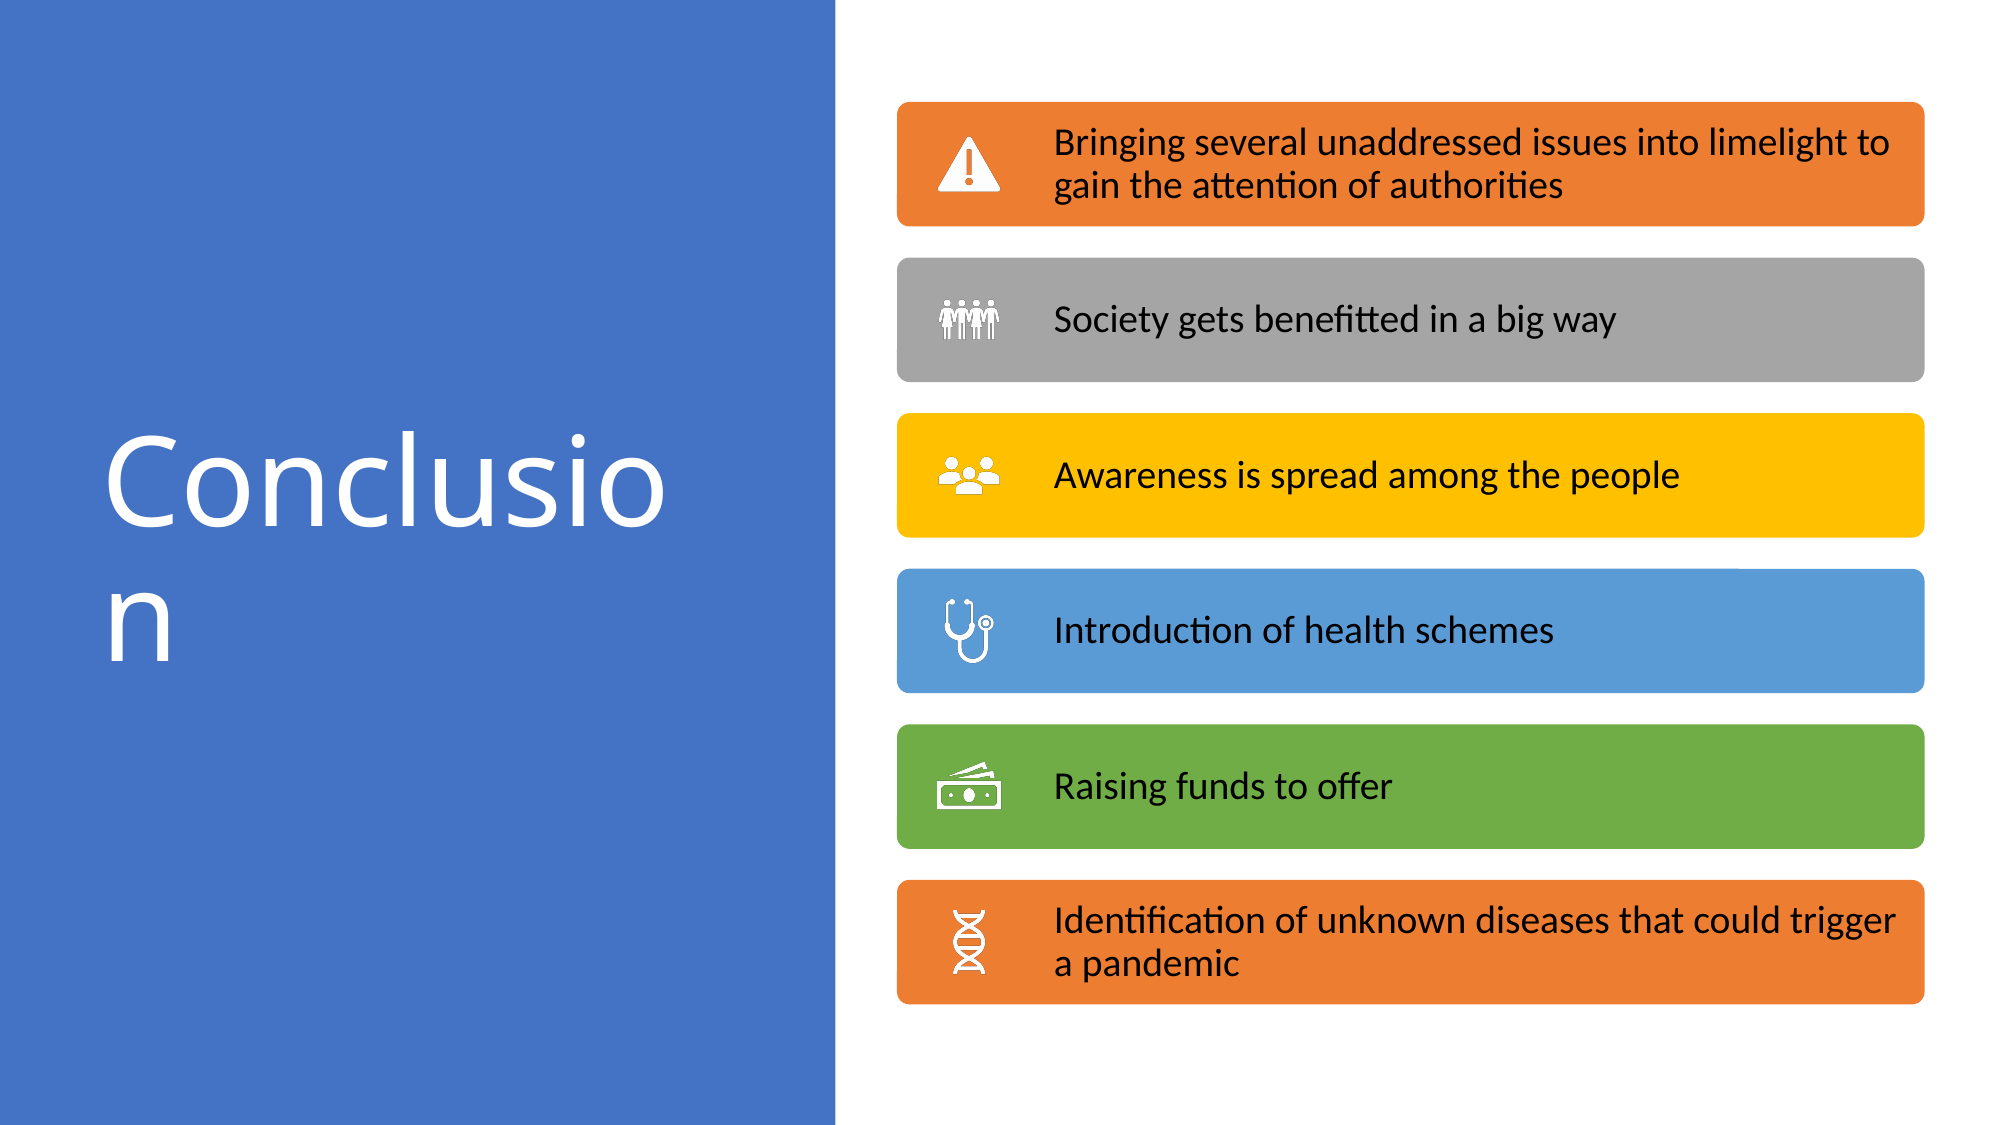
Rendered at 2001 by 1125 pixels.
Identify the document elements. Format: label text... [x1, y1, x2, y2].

text_box [0, 0, 836, 1125]
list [897, 101, 1925, 1005]
title Conclusion [86, 101, 711, 1005]
